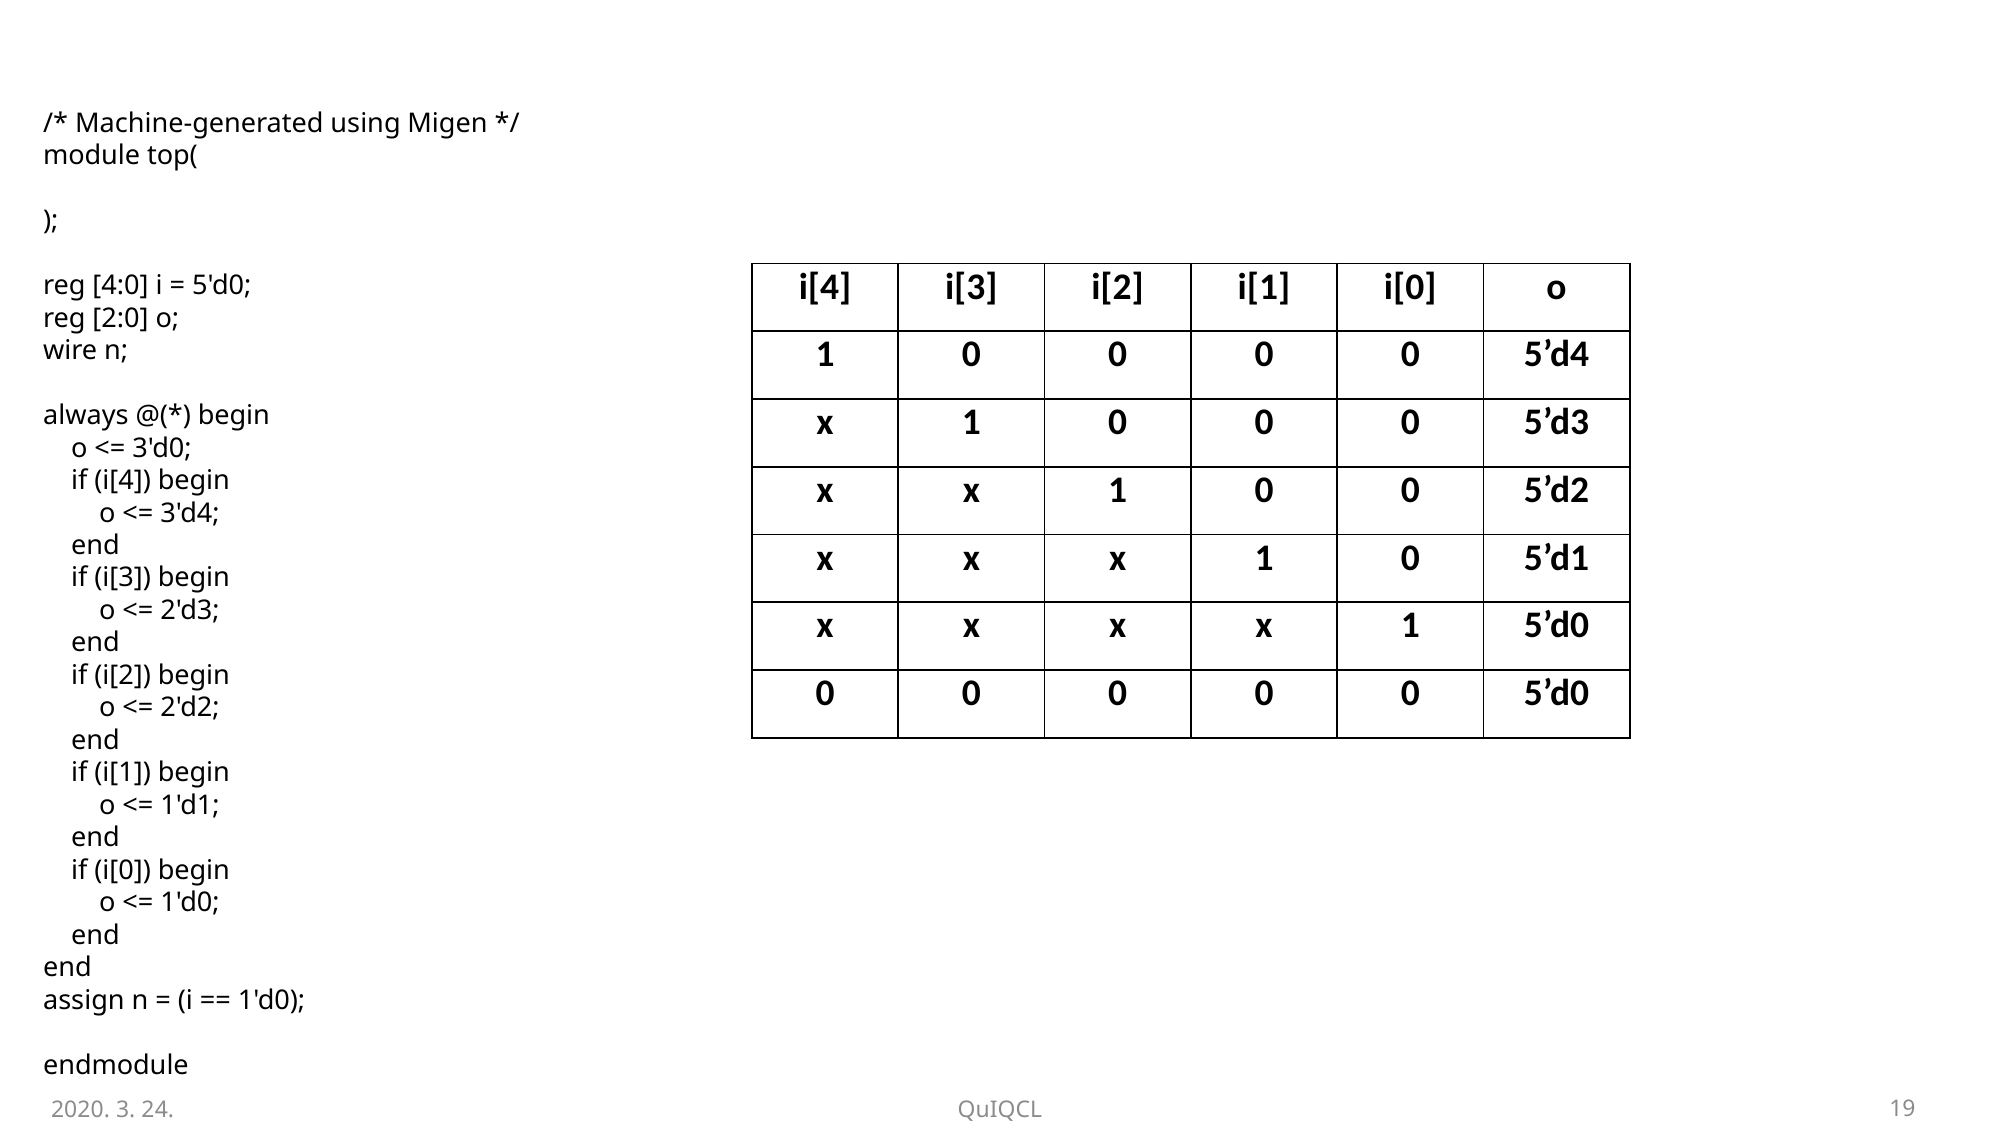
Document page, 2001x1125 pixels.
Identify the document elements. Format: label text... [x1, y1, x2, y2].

table_cell x [1045, 535, 1190, 601]
table_cell 0 [1045, 671, 1190, 737]
table_cell 5’d0 [1484, 603, 1629, 669]
table_header o [1484, 264, 1629, 330]
table_cell x [899, 468, 1044, 534]
table_cell 5’d3 [1484, 400, 1629, 466]
table_cell 1 [1338, 603, 1483, 669]
table_cell x [753, 468, 897, 534]
text_box /* Machine-generated using Migen */ module top( ); reg [4:0] i = 5'd0; reg [2:0] o; wire n; always @(*) begin o <= 3'd0; if (i[4]) begin o <= 3'd4; end if (i[3]) begin o <= 2'd3; end if (i[2]) begin o <= 2'd2; end if (i[1]) begin o <= 1'd1; end if (i[0]) begin o <= 1'd0; end end assign n = (i == 1'd0); endmodule [28, 97, 1029, 1087]
table_cell x [753, 535, 897, 601]
table_cell 0 [753, 671, 897, 737]
table_cell x [753, 603, 897, 669]
table_cell 1 [753, 332, 897, 398]
table_cell 0 [1338, 535, 1483, 601]
table_cell x [899, 535, 1044, 601]
slide_number 20 [1480, 1078, 1931, 1125]
table_cell 1 [1045, 468, 1190, 534]
table_header i[2] [1045, 264, 1190, 330]
table_cell 0 [1192, 671, 1336, 737]
table_cell 0 [1045, 332, 1190, 398]
table_cell 0 [1338, 468, 1483, 534]
table_header i[1] [1192, 264, 1336, 330]
table_cell 1 [899, 400, 1044, 466]
table_cell 0 [1192, 332, 1336, 398]
table_cell 0 [1338, 332, 1483, 398]
table_cell 0 [899, 671, 1044, 737]
table_cell 0 [899, 332, 1044, 398]
table_cell 0 [1192, 400, 1336, 466]
table_cell x [1045, 603, 1190, 669]
slide_number 2020. 3. 24. [36, 1078, 486, 1125]
table_cell 5’d2 [1484, 468, 1629, 534]
table_cell 5’d4 [1484, 332, 1629, 398]
table_cell 5’d0 [1484, 671, 1629, 737]
table_cell 0 [1338, 671, 1483, 737]
table_cell 0 [1338, 400, 1483, 466]
table_cell x [899, 603, 1044, 669]
table_cell 5’d1 [1484, 535, 1629, 601]
table_cell x [753, 400, 897, 466]
table_cell 0 [1045, 400, 1190, 466]
table_cell 1 [1192, 535, 1336, 601]
table_cell 0 [1192, 468, 1336, 534]
table_header i[0] [1338, 264, 1483, 330]
footer QuIQCL [662, 1078, 1338, 1125]
table_header i[4] [753, 264, 897, 330]
table_header i[3] [899, 264, 1044, 330]
table_cell x [1192, 603, 1336, 669]
